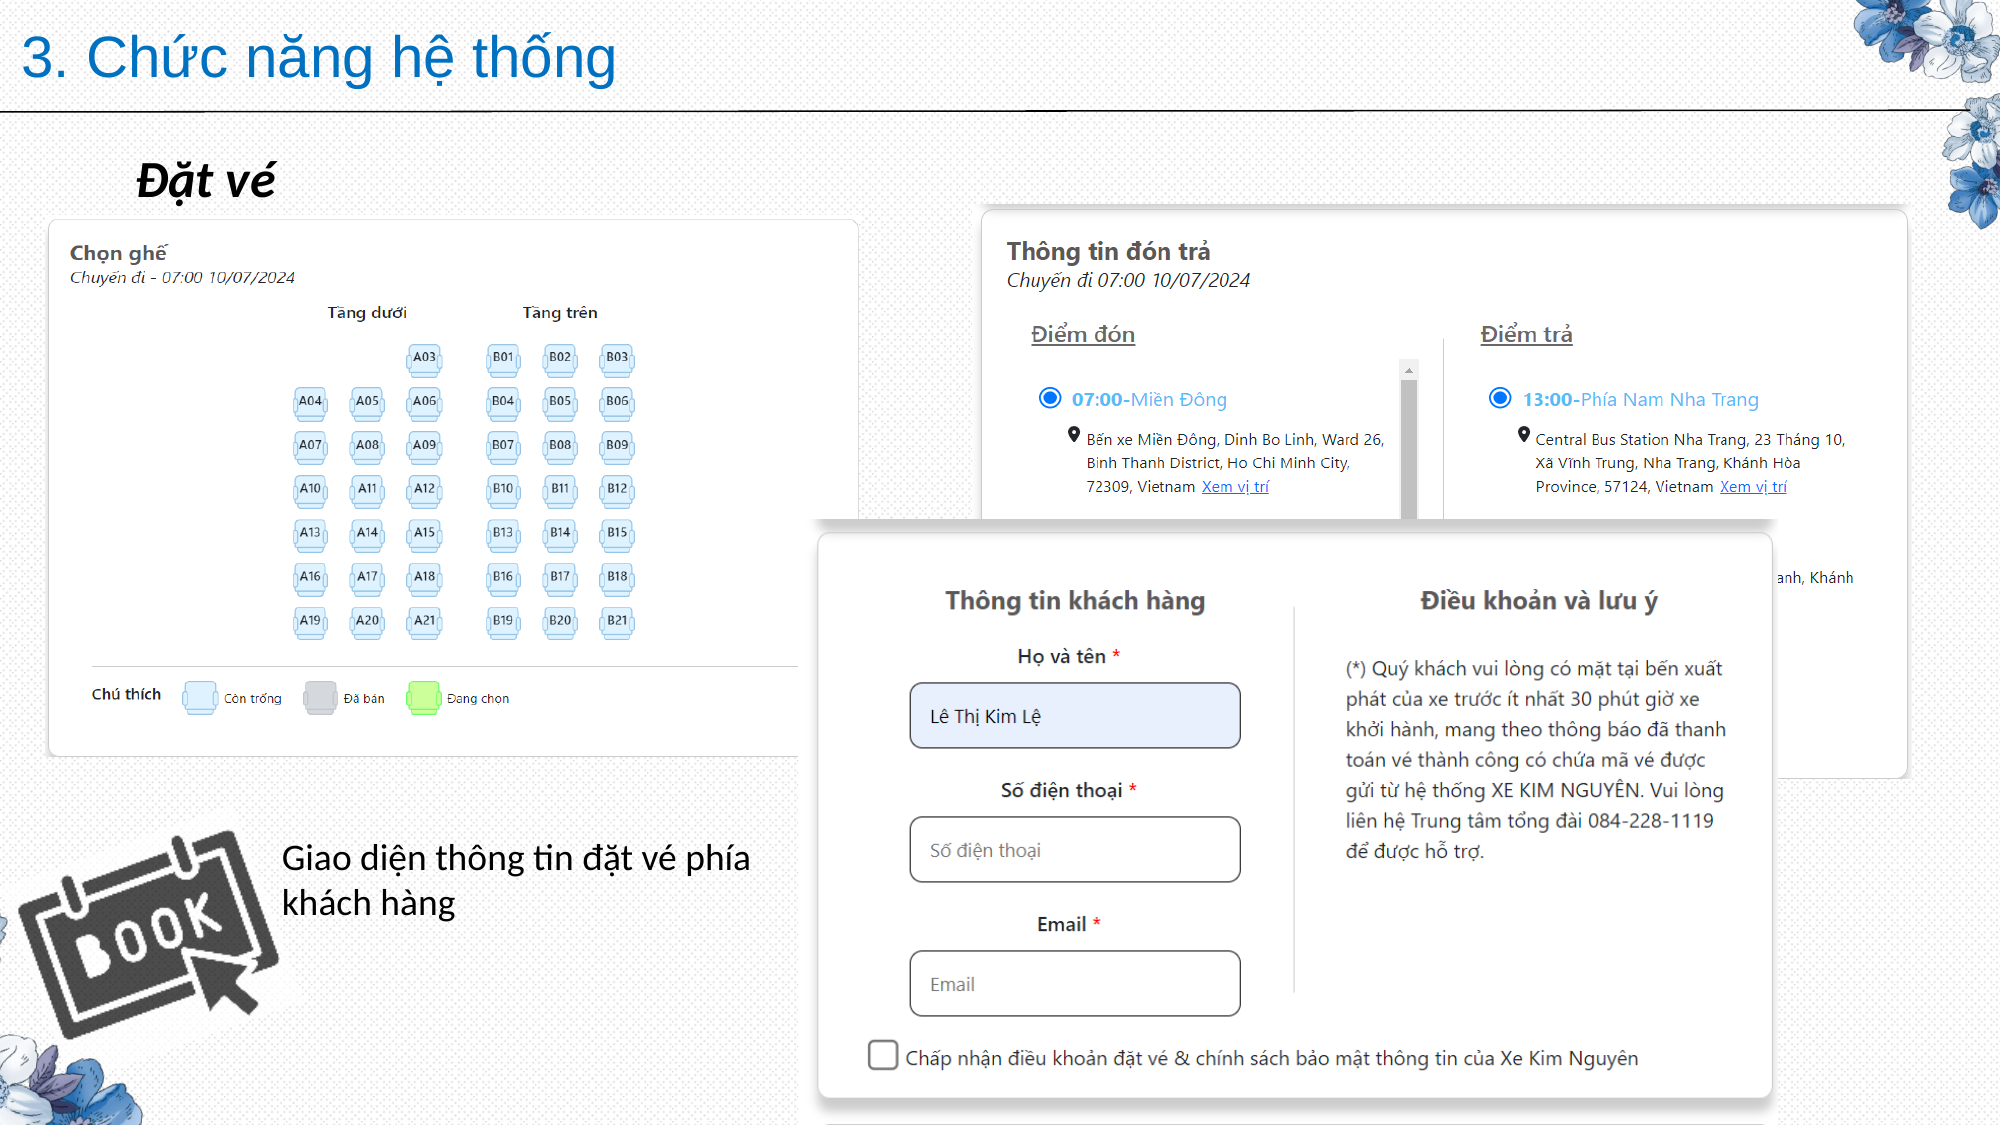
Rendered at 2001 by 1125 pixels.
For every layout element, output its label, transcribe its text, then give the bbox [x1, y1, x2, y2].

text_box Đặt vé [44, 124, 912, 216]
text_box 3. Chức năng hệ thống [6, 11, 1257, 97]
text_box Giao diện thông tin đặt vé phía khách hàng [267, 825, 793, 931]
picture [0, 0, 2001, 1125]
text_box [0, 109, 1971, 113]
